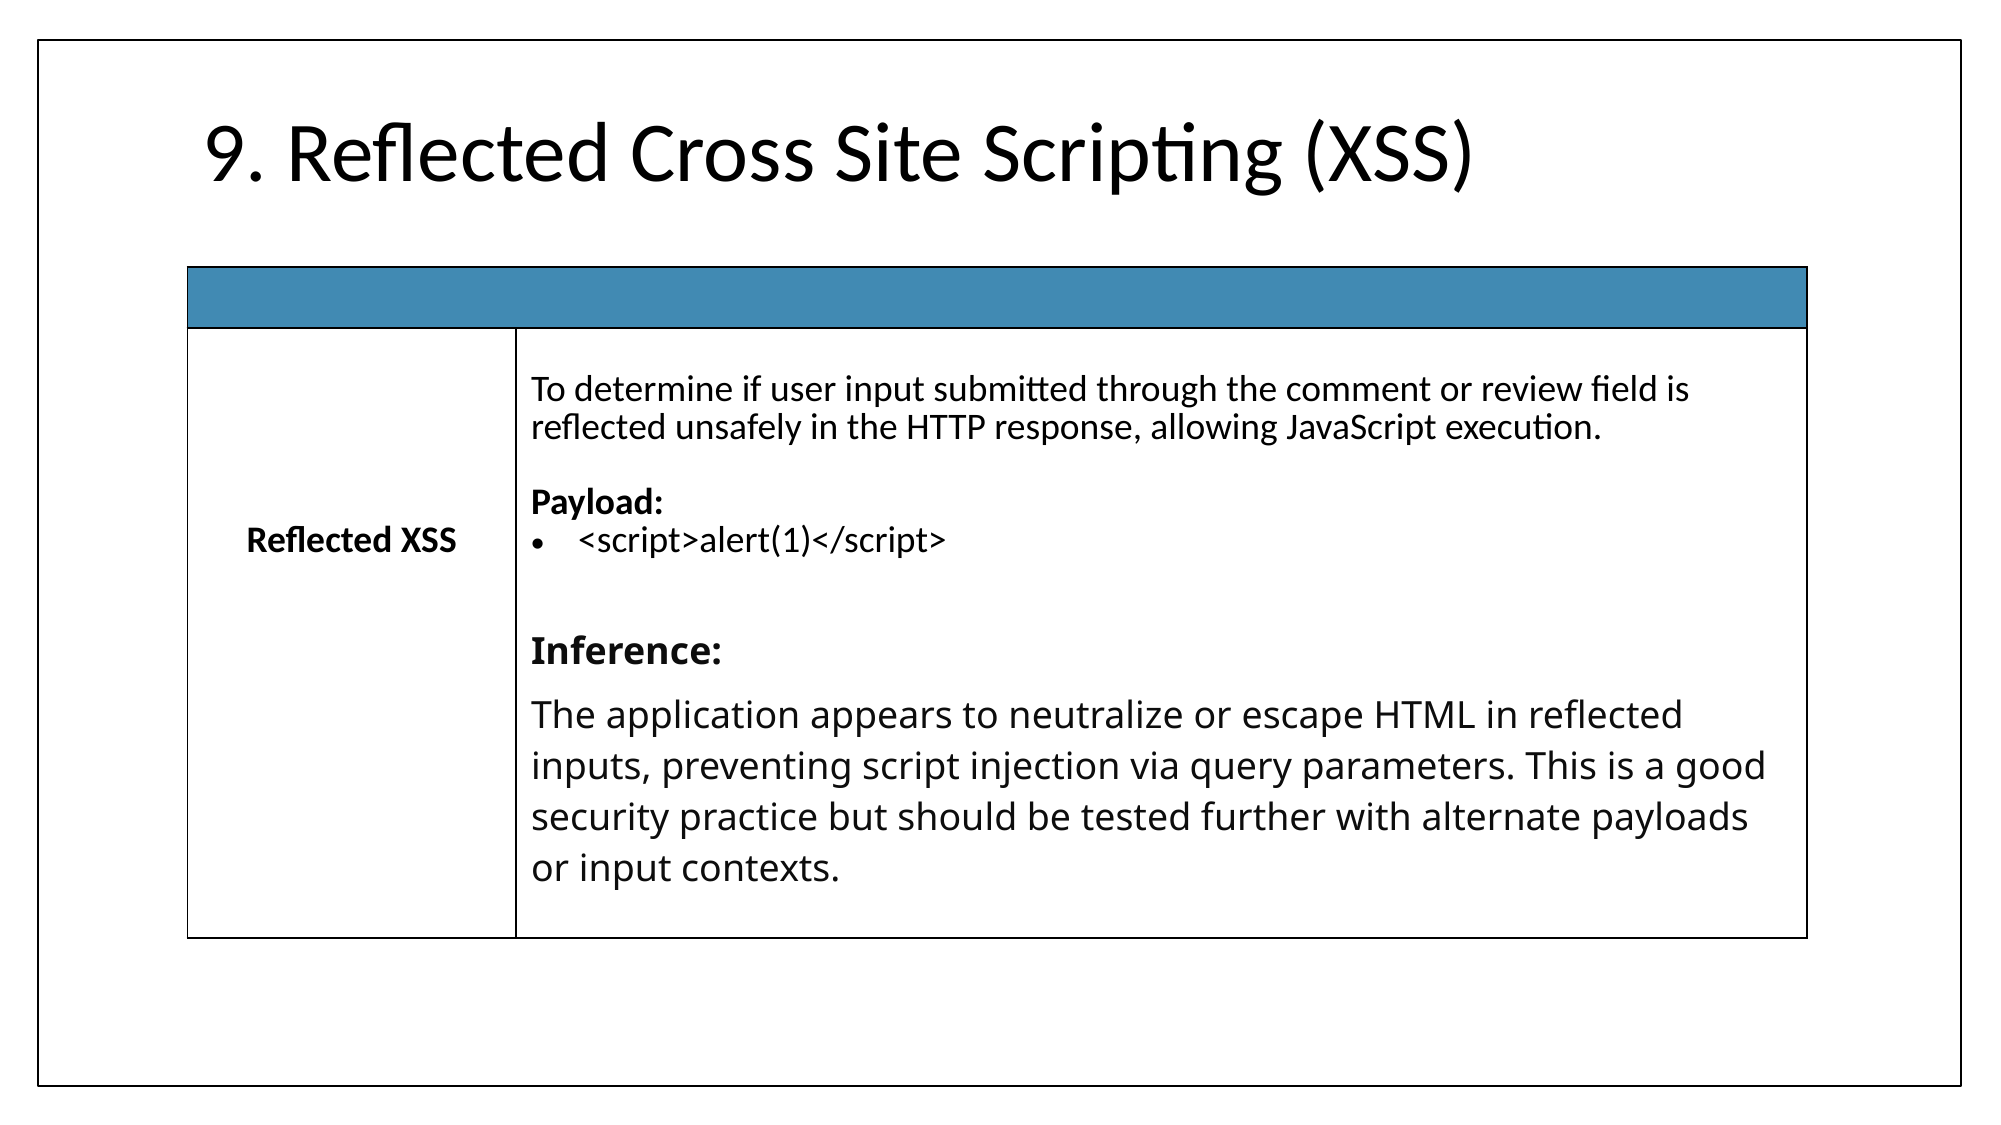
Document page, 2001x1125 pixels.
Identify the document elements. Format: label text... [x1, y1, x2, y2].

table_header To determine if user input submitted through the comment or review field is reflected unsafely in the HTTP response, allowing JavaScript execution. Payload: <script>alert(1)</script> Inference: The application appears to neutralize or escape HTML in reflected inputs, preventing script injection via query parameters. This is a good security practice but should be tested further with alternate payloads or input contexts. [517, 329, 1806, 937]
title 9. Reflected Cross Site Scripting (XSS) [187, 99, 1808, 208]
table_header [188, 268, 1806, 327]
table_header Reflected XSS [188, 329, 515, 937]
